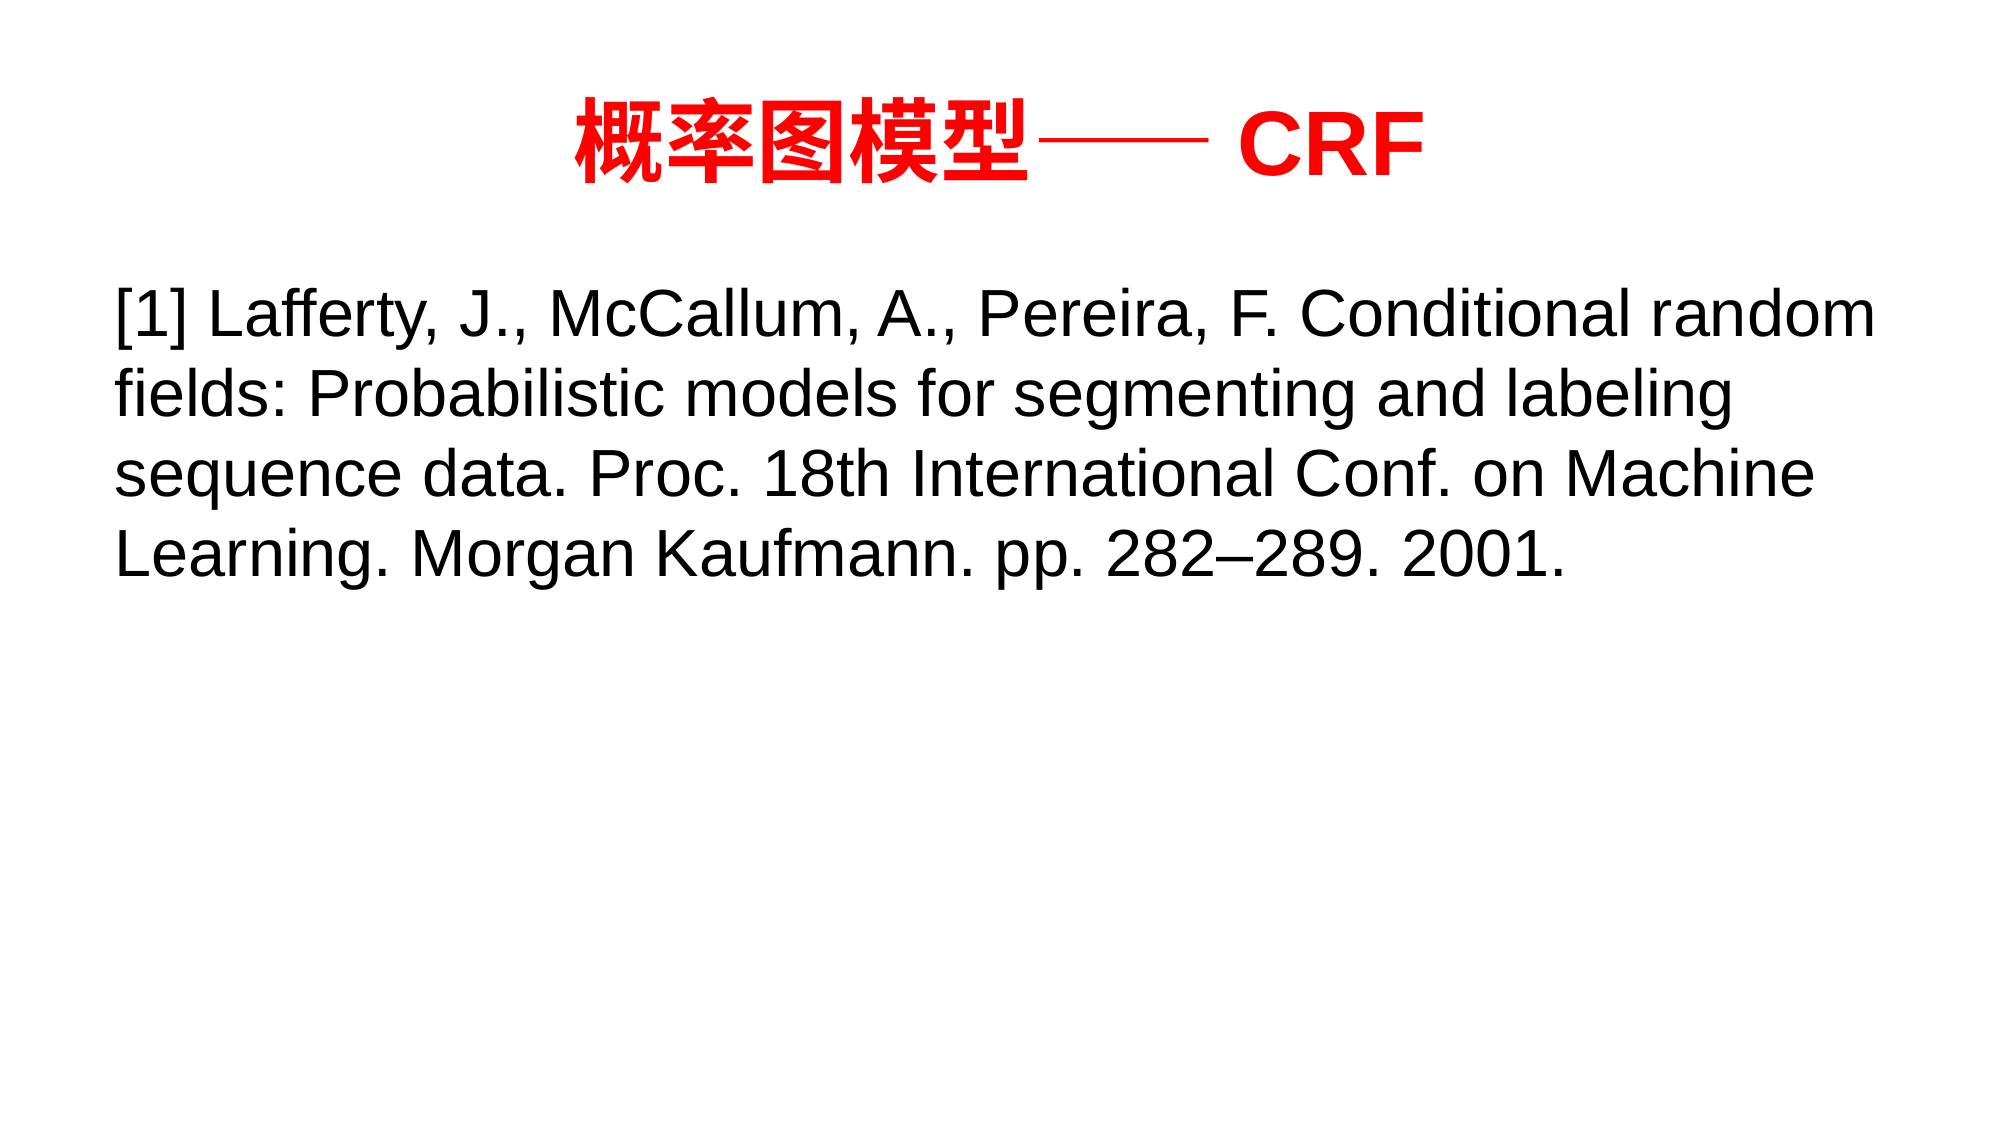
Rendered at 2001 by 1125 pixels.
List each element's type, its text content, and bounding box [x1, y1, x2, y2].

list [1] Lafferty, J., McCallum, A., Pereira, F. Conditional random fields: Probabilistic models for segmenting and labeling sequence data. Proc. 18th International Conf. on Machine Learning. Morgan Kaufmann. pp. 282–289. 2001. [99, 262, 1900, 1005]
title 概率图模型——CRF [99, 45, 1900, 233]
